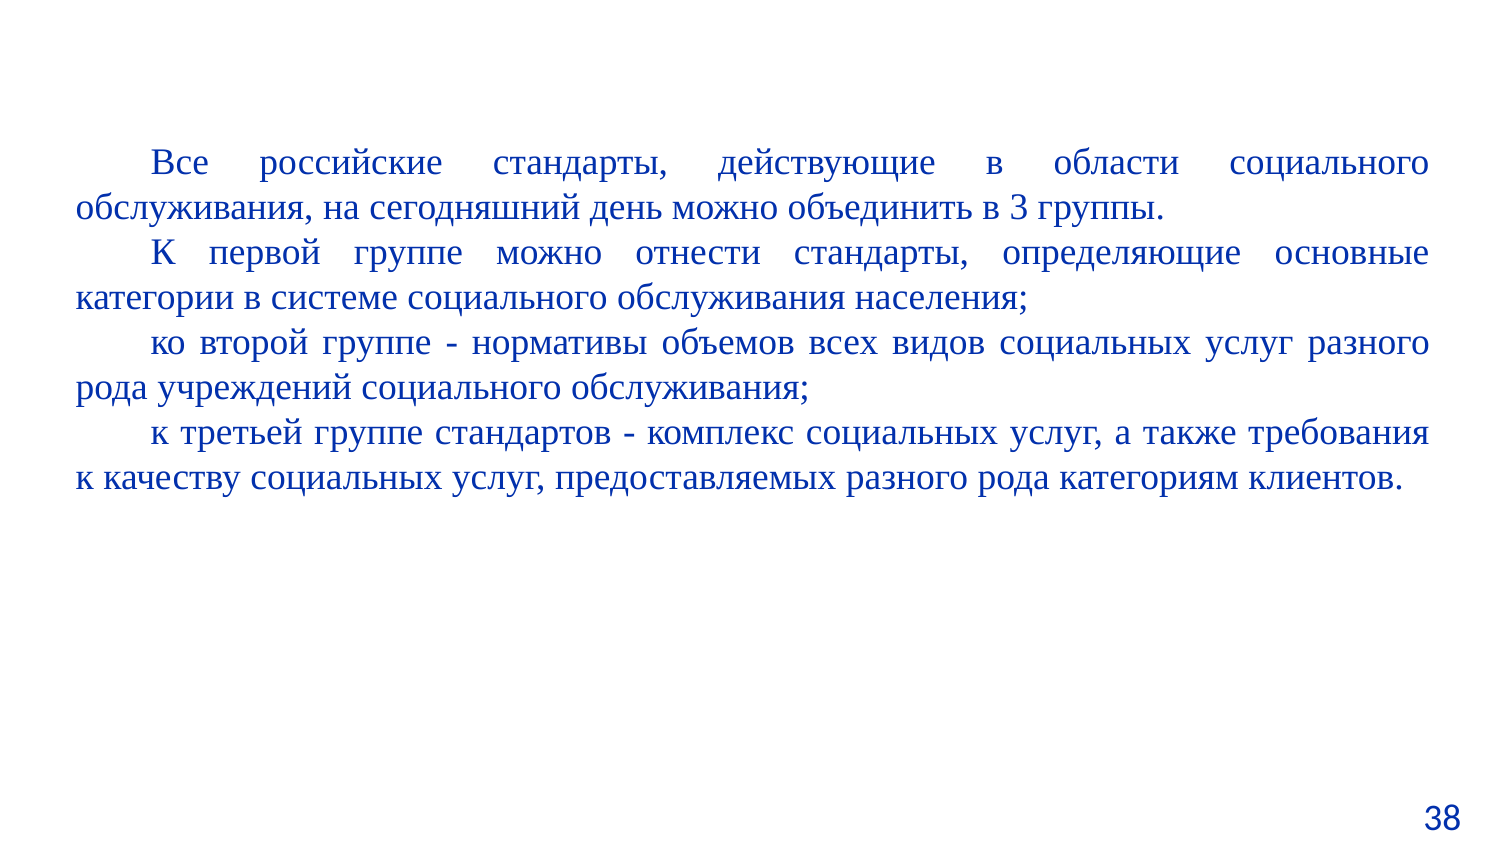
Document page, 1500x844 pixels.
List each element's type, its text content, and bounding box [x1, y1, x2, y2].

text_box Все российские стандарты, действующие в области социального обслуживания, на сегодняшний день можно объединить в 3 группы. К первой группе можно отнести стандарты, определяющие основные категории в системе социального обслуживания населения; ко второй группе - нормативы объемов всех видов социальных услуг разного рода учреждений социального обслуживания; к третьей группе стандартов - комплекс социальных услуг, а также требования к качеству социальных услуг, предоставляемых разного рода категориям клиентов. [60, 129, 1446, 505]
text_box 38 [1408, 785, 1500, 844]
